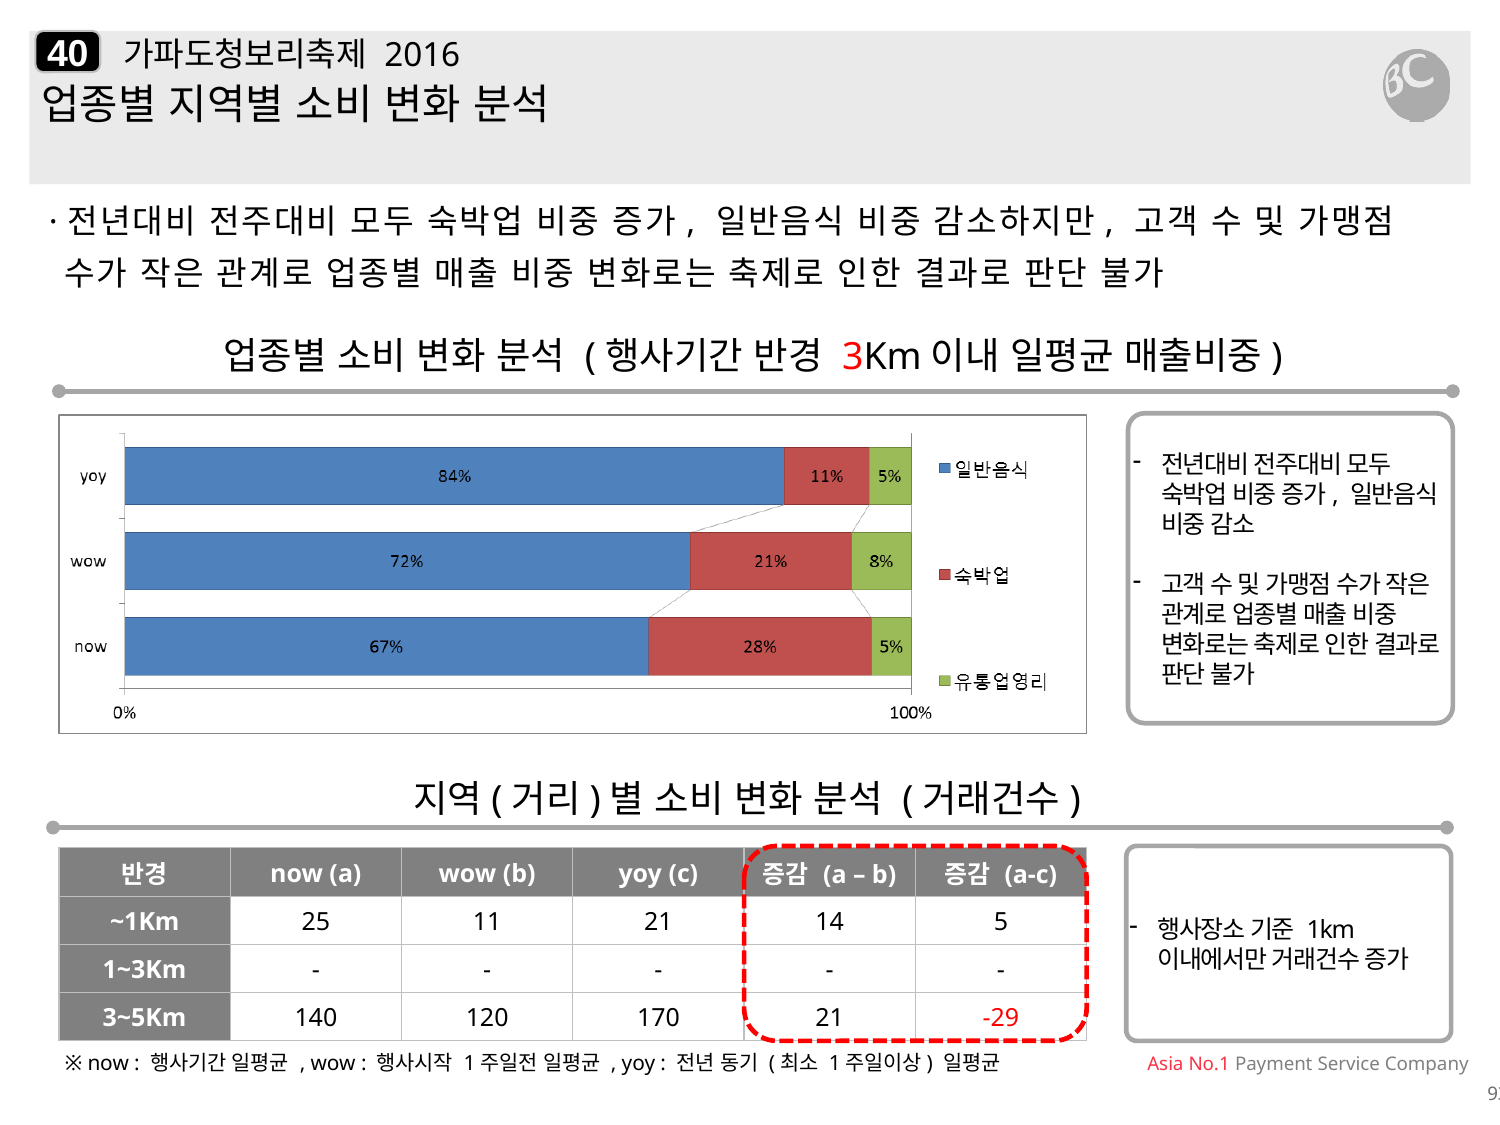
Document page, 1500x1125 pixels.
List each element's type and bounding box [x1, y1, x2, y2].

table_header [402, 848, 572, 896]
table_cell [573, 945, 743, 992]
table_cell [60, 945, 230, 992]
title [41, 33, 1376, 79]
table_cell [60, 993, 230, 1040]
text_box [1127, 413, 1453, 724]
table_cell [60, 897, 230, 944]
table_header [745, 848, 762, 865]
table_cell [745, 1022, 763, 1040]
list [41, 83, 1376, 131]
table_cell [1067, 1020, 1086, 1040]
table_cell [402, 993, 572, 1040]
table_header [1070, 848, 1086, 867]
table_cell [231, 897, 401, 944]
text_box [47, 780, 1447, 821]
text_box [33, 28, 103, 75]
text_box [36, 184, 1471, 303]
text_box [743, 845, 1088, 1042]
table_cell [573, 897, 743, 944]
text_box [53, 337, 1453, 378]
table_cell [402, 945, 572, 992]
table_cell [573, 993, 743, 1040]
table_header [231, 848, 401, 896]
picture [1383, 49, 1450, 122]
table_header [573, 848, 743, 896]
text_box [1126, 845, 1452, 1041]
text_box [64, 1052, 1134, 1076]
table_header [60, 848, 230, 896]
picture [57, 414, 1087, 735]
table_cell [231, 945, 401, 992]
table_cell [402, 897, 572, 944]
table_cell [231, 993, 401, 1040]
